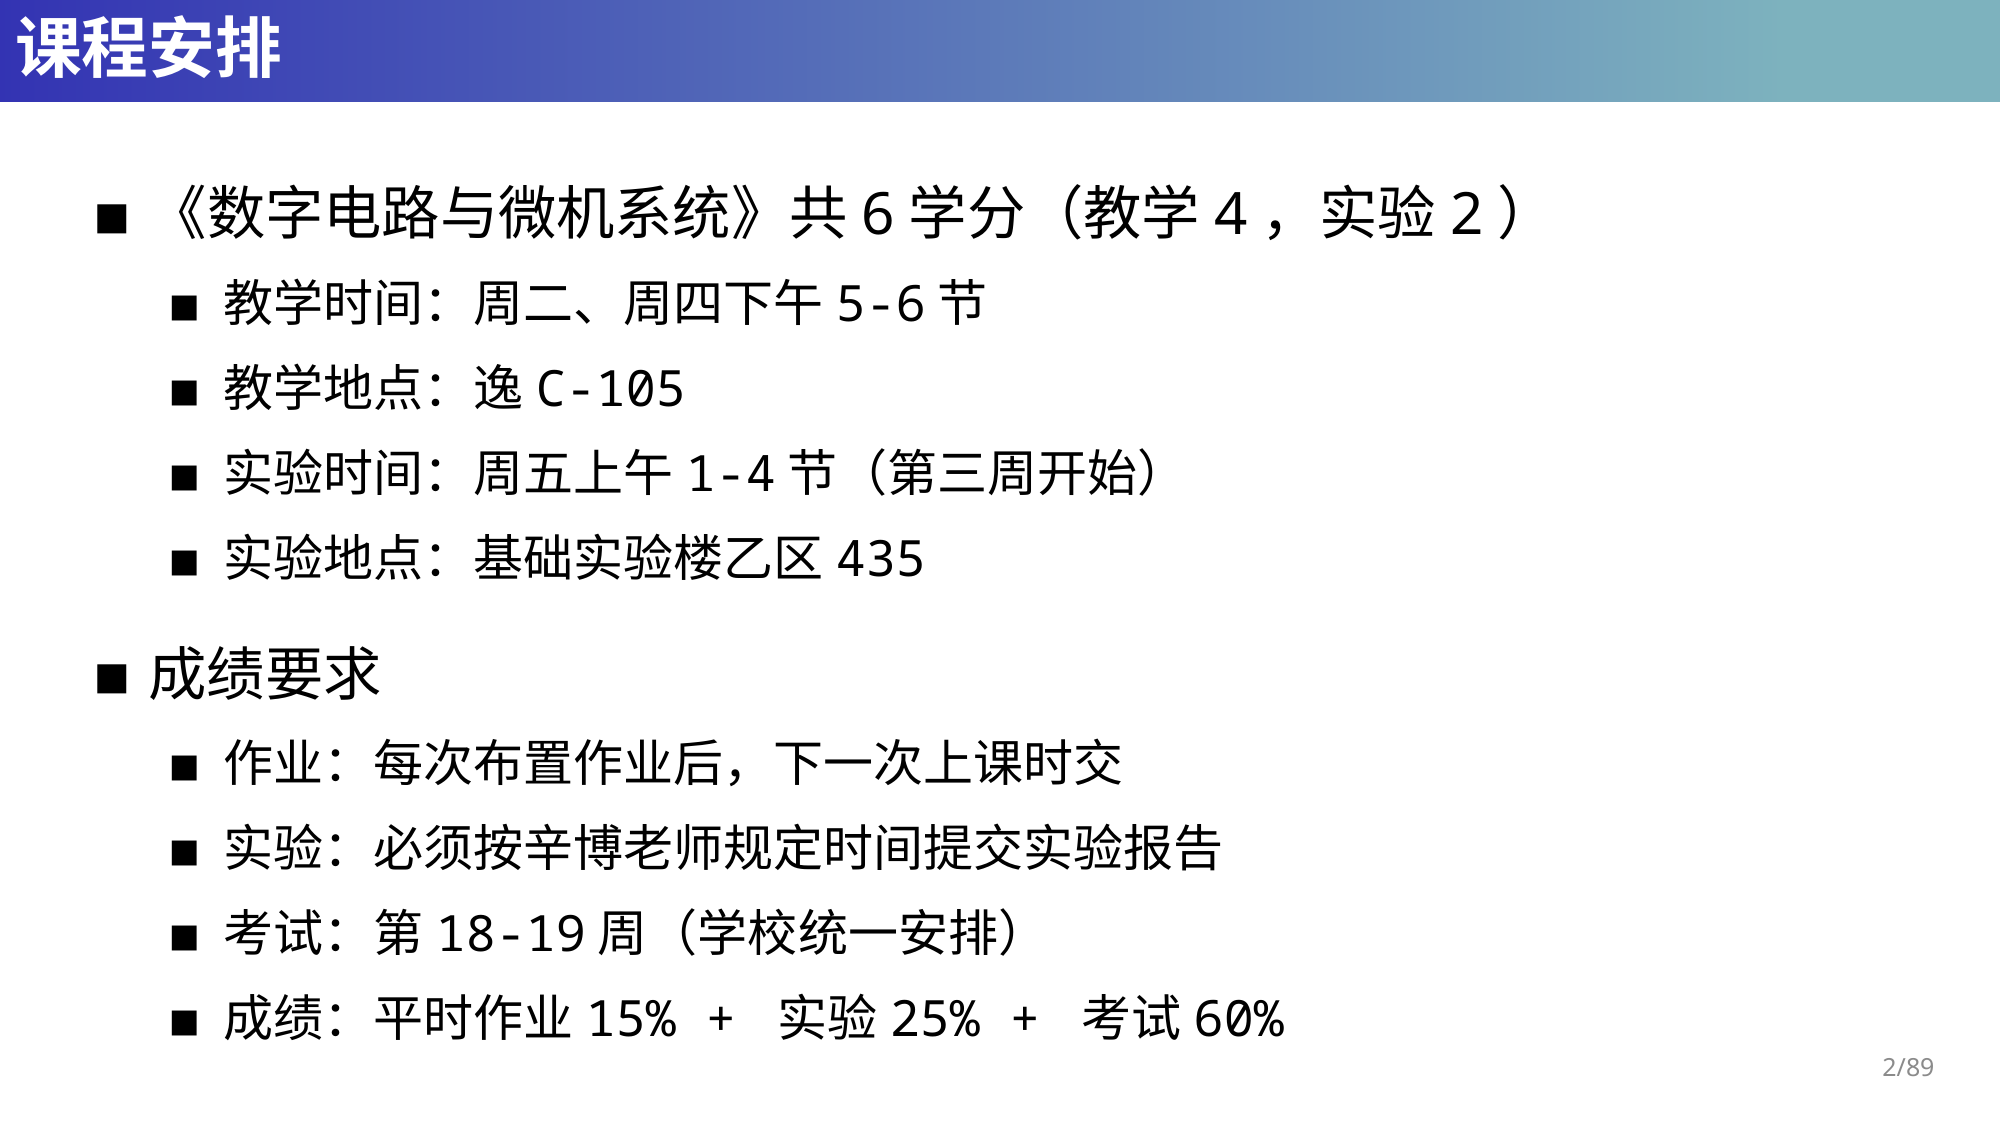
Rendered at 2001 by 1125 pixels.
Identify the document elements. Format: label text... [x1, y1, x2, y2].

title 课程安排 [0, 0, 2000, 102]
text_box 《数字电路与微机系统》共6学分（教学4，实验2） 教学时间：周二、周四下午5-6节 教学地点：逸C-105 实验时间：周五上午1-4节（第三周开始） 实验地点：基础实验楼乙区435 成绩要求 作业：每次布置作业后，下一次上课时交 实验：必须按辛博老师规定时间提交实验报告 考试：第18-19周（学校统一安排） 成绩：平时作业15% + 实验25% + 考试60% [77, 169, 1923, 1054]
slide_number 2/89 [1499, 1038, 1950, 1099]
